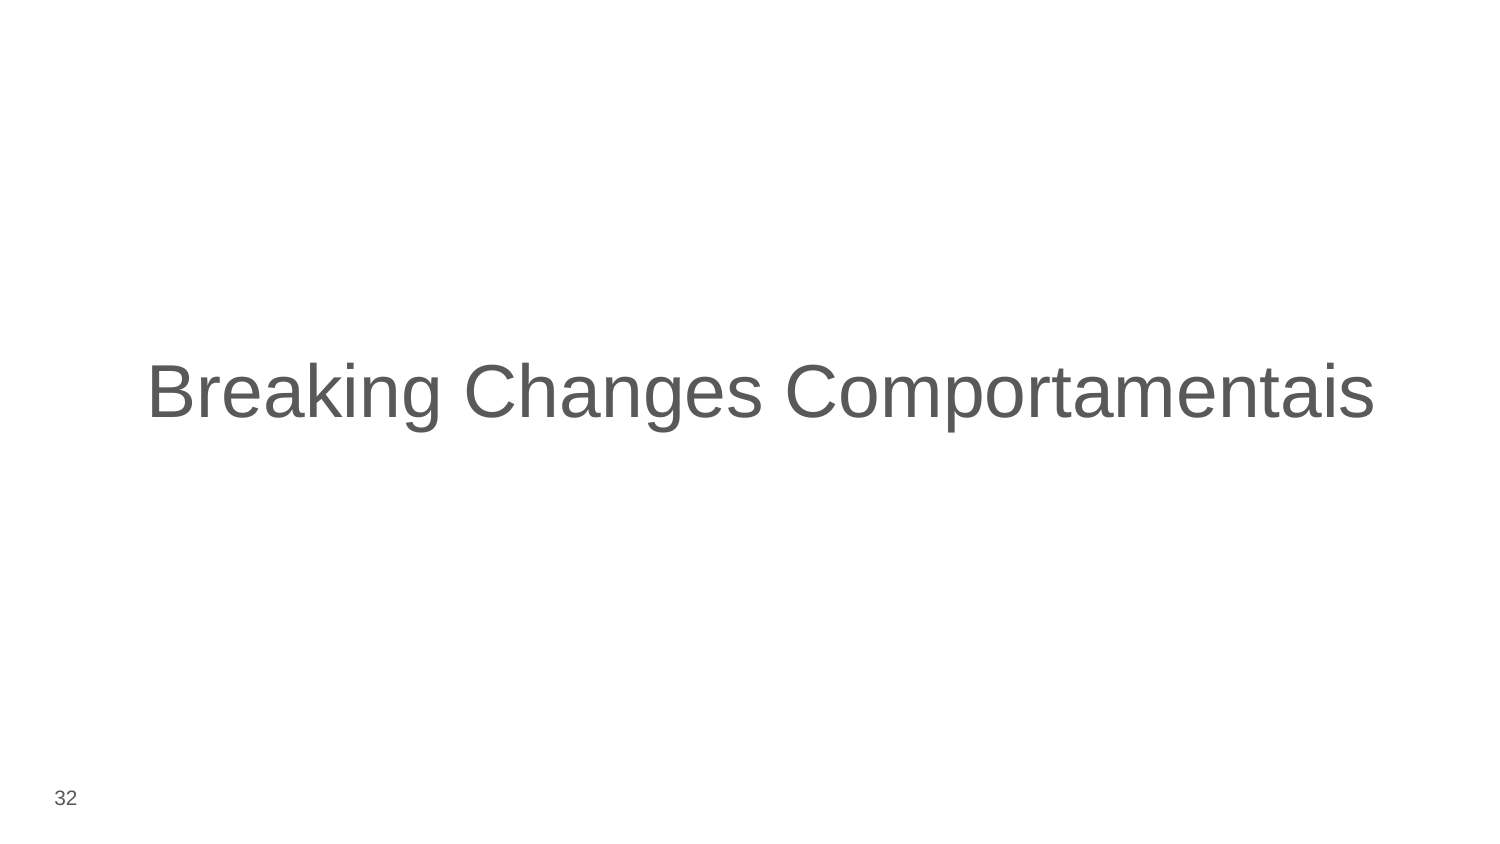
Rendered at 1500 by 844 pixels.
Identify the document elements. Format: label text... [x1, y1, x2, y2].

list Breaking Changes Comportamentais [51, 314, 1474, 414]
slide_number ‹#› [2, 764, 93, 830]
